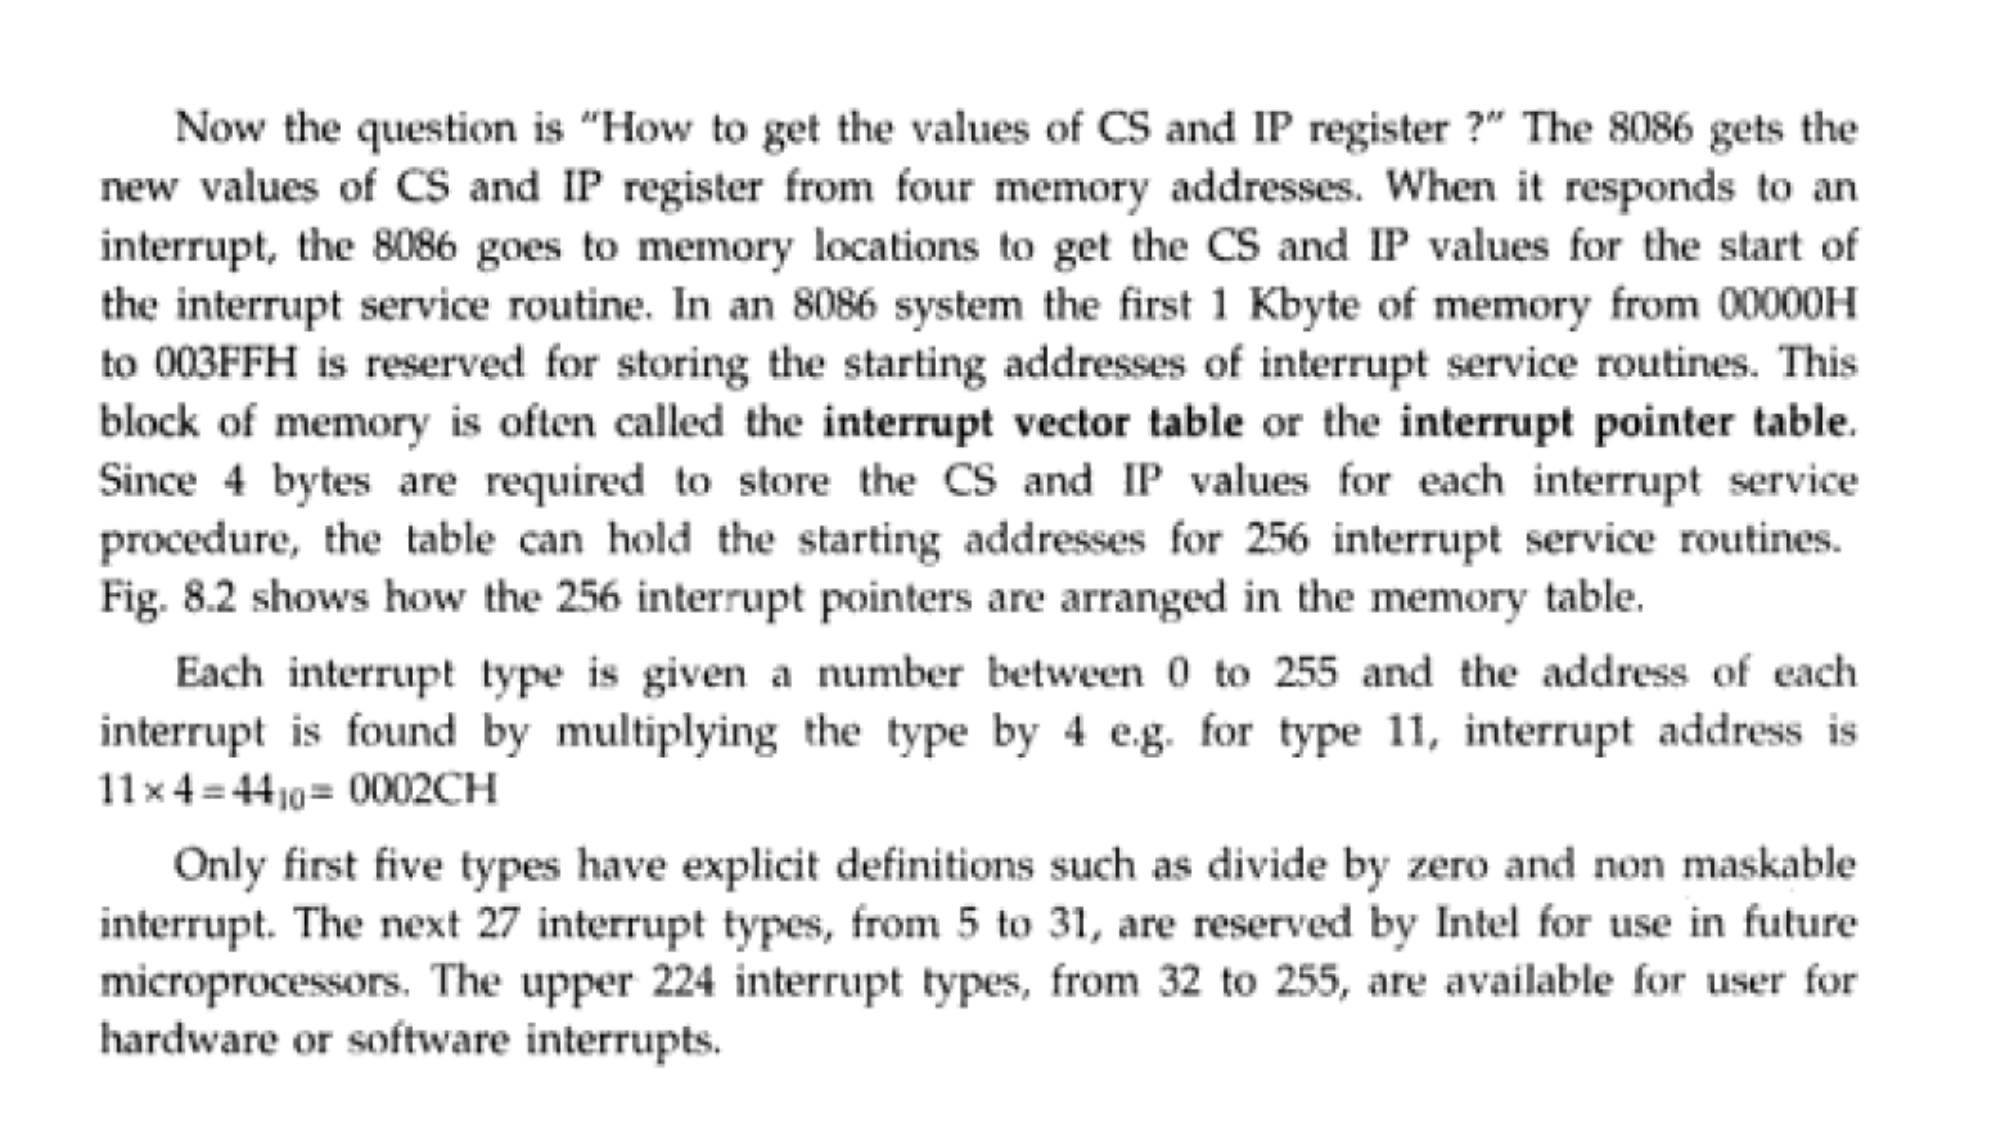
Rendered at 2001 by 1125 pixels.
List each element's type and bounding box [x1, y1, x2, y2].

picture [15, 57, 1948, 1076]
